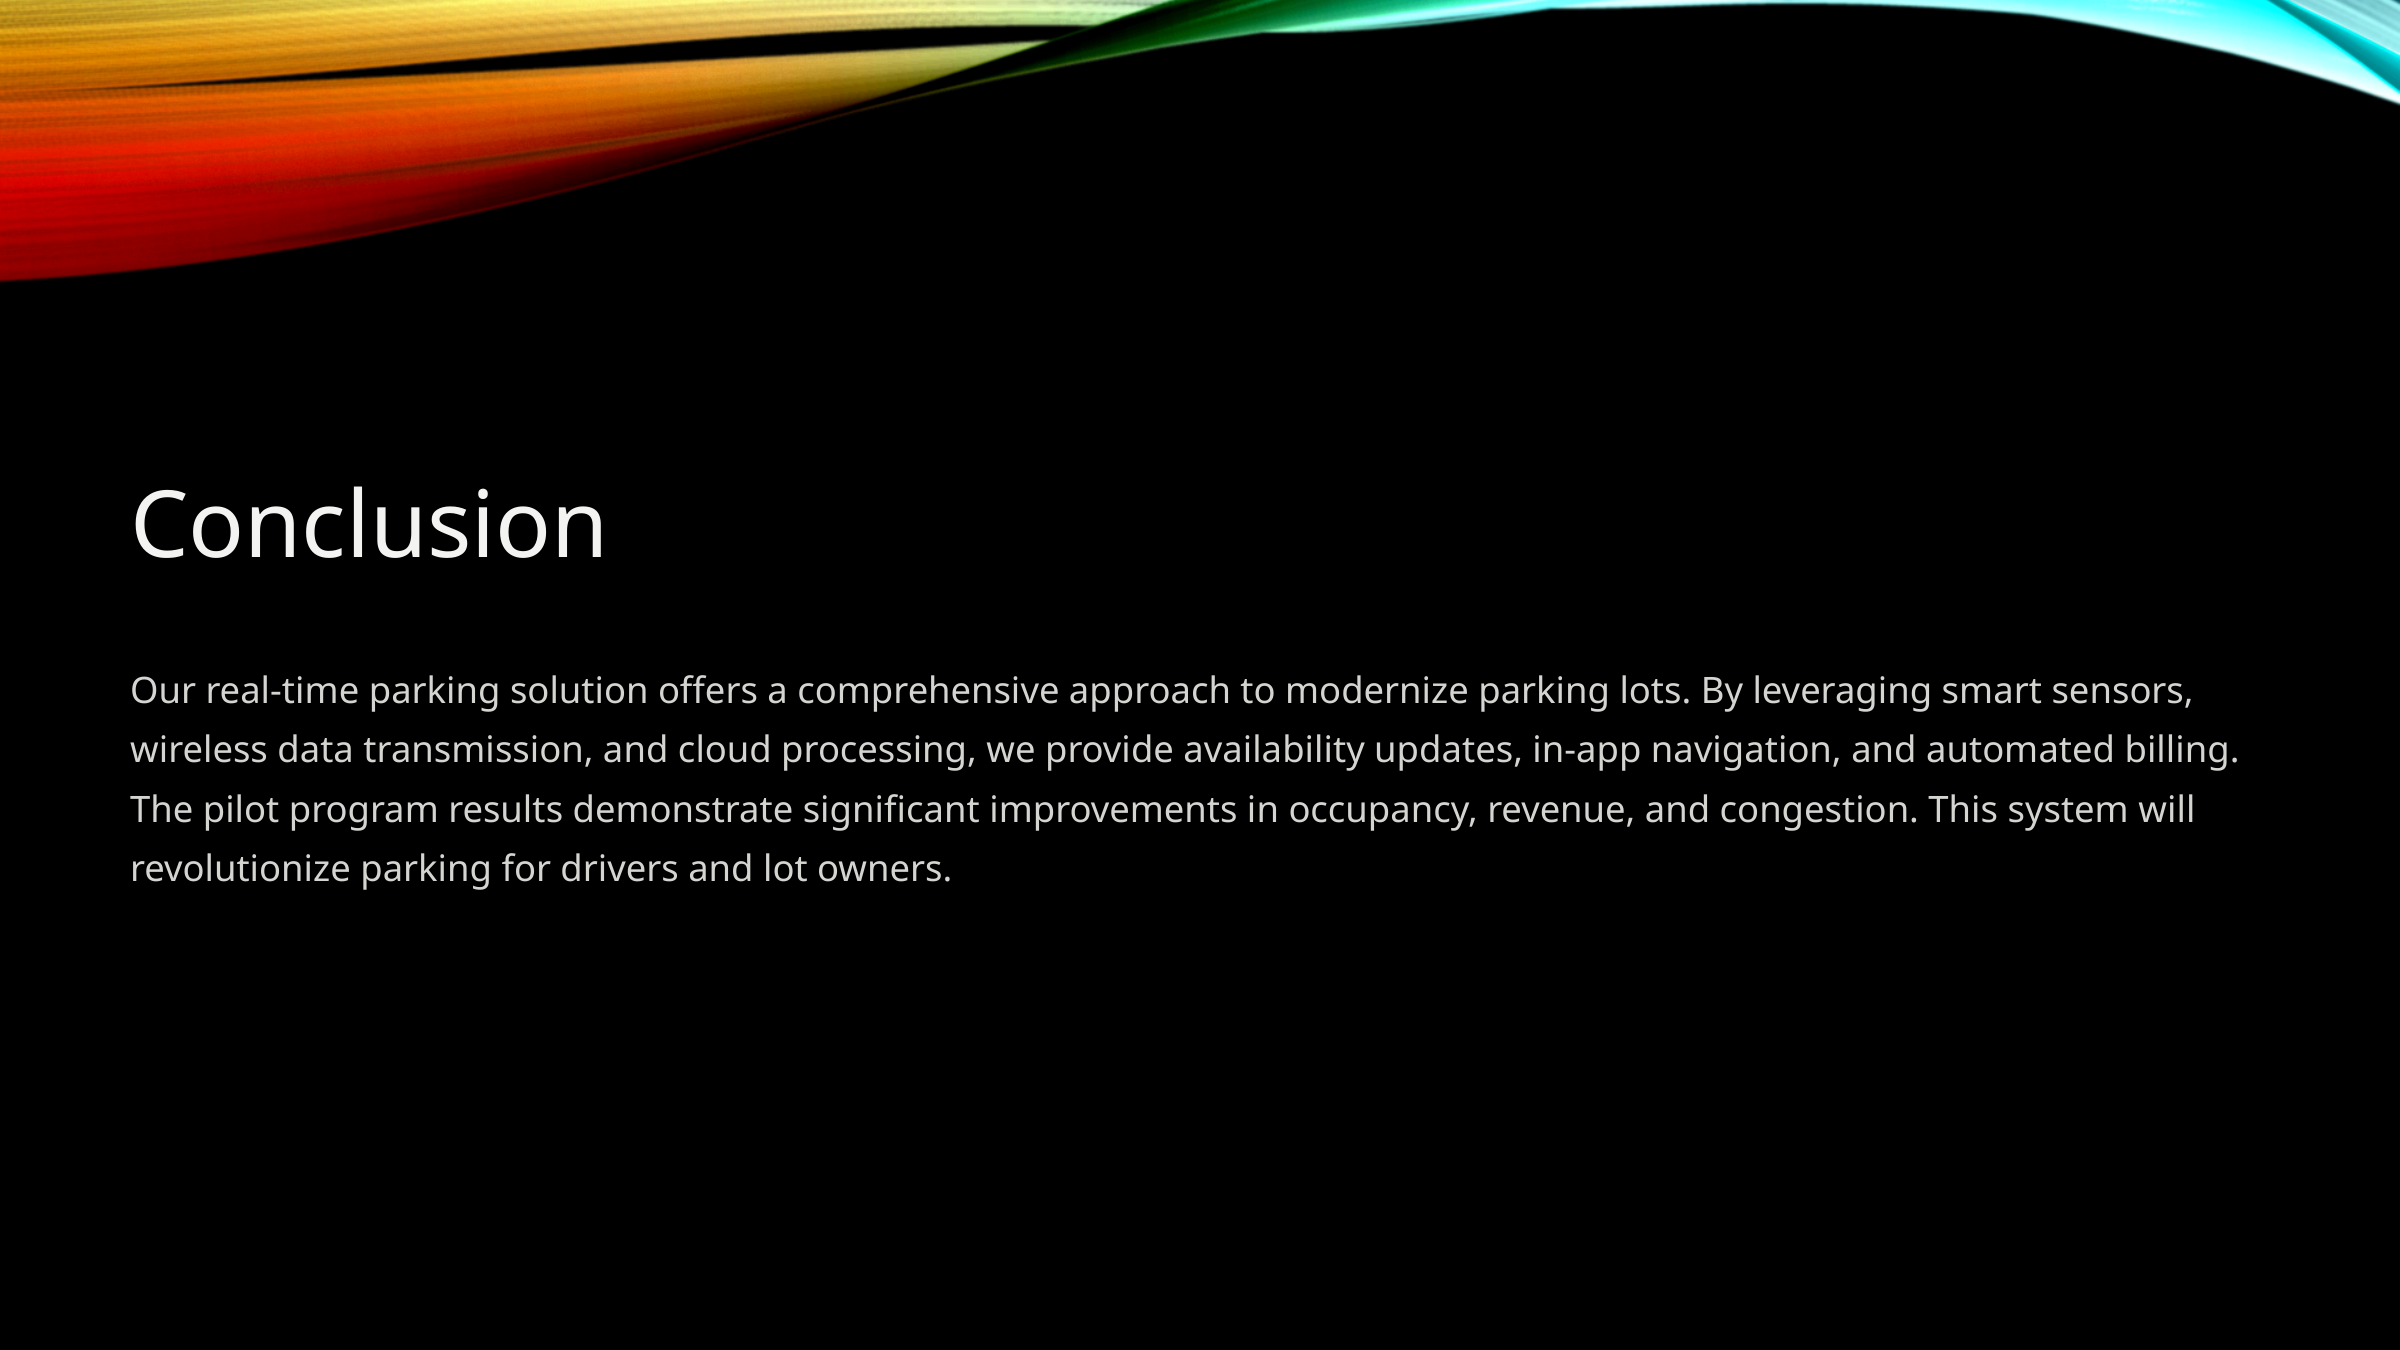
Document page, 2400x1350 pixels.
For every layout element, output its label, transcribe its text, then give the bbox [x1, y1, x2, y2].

text_box Conclusion [130, 460, 1061, 577]
text_box Our real-time parking solution offers a comprehensive approach to modernize parking lots. By leveraging smart sensors, wireless data transmission, and cloud processing, we provide availability updates, in-app navigation, and automated billing. The pilot program results demonstrate significant improvements in occupancy, revenue, and congestion. This system will revolutionize parking for drivers and lot owners. [130, 651, 2270, 890]
picture [0, 0, 2400, 284]
